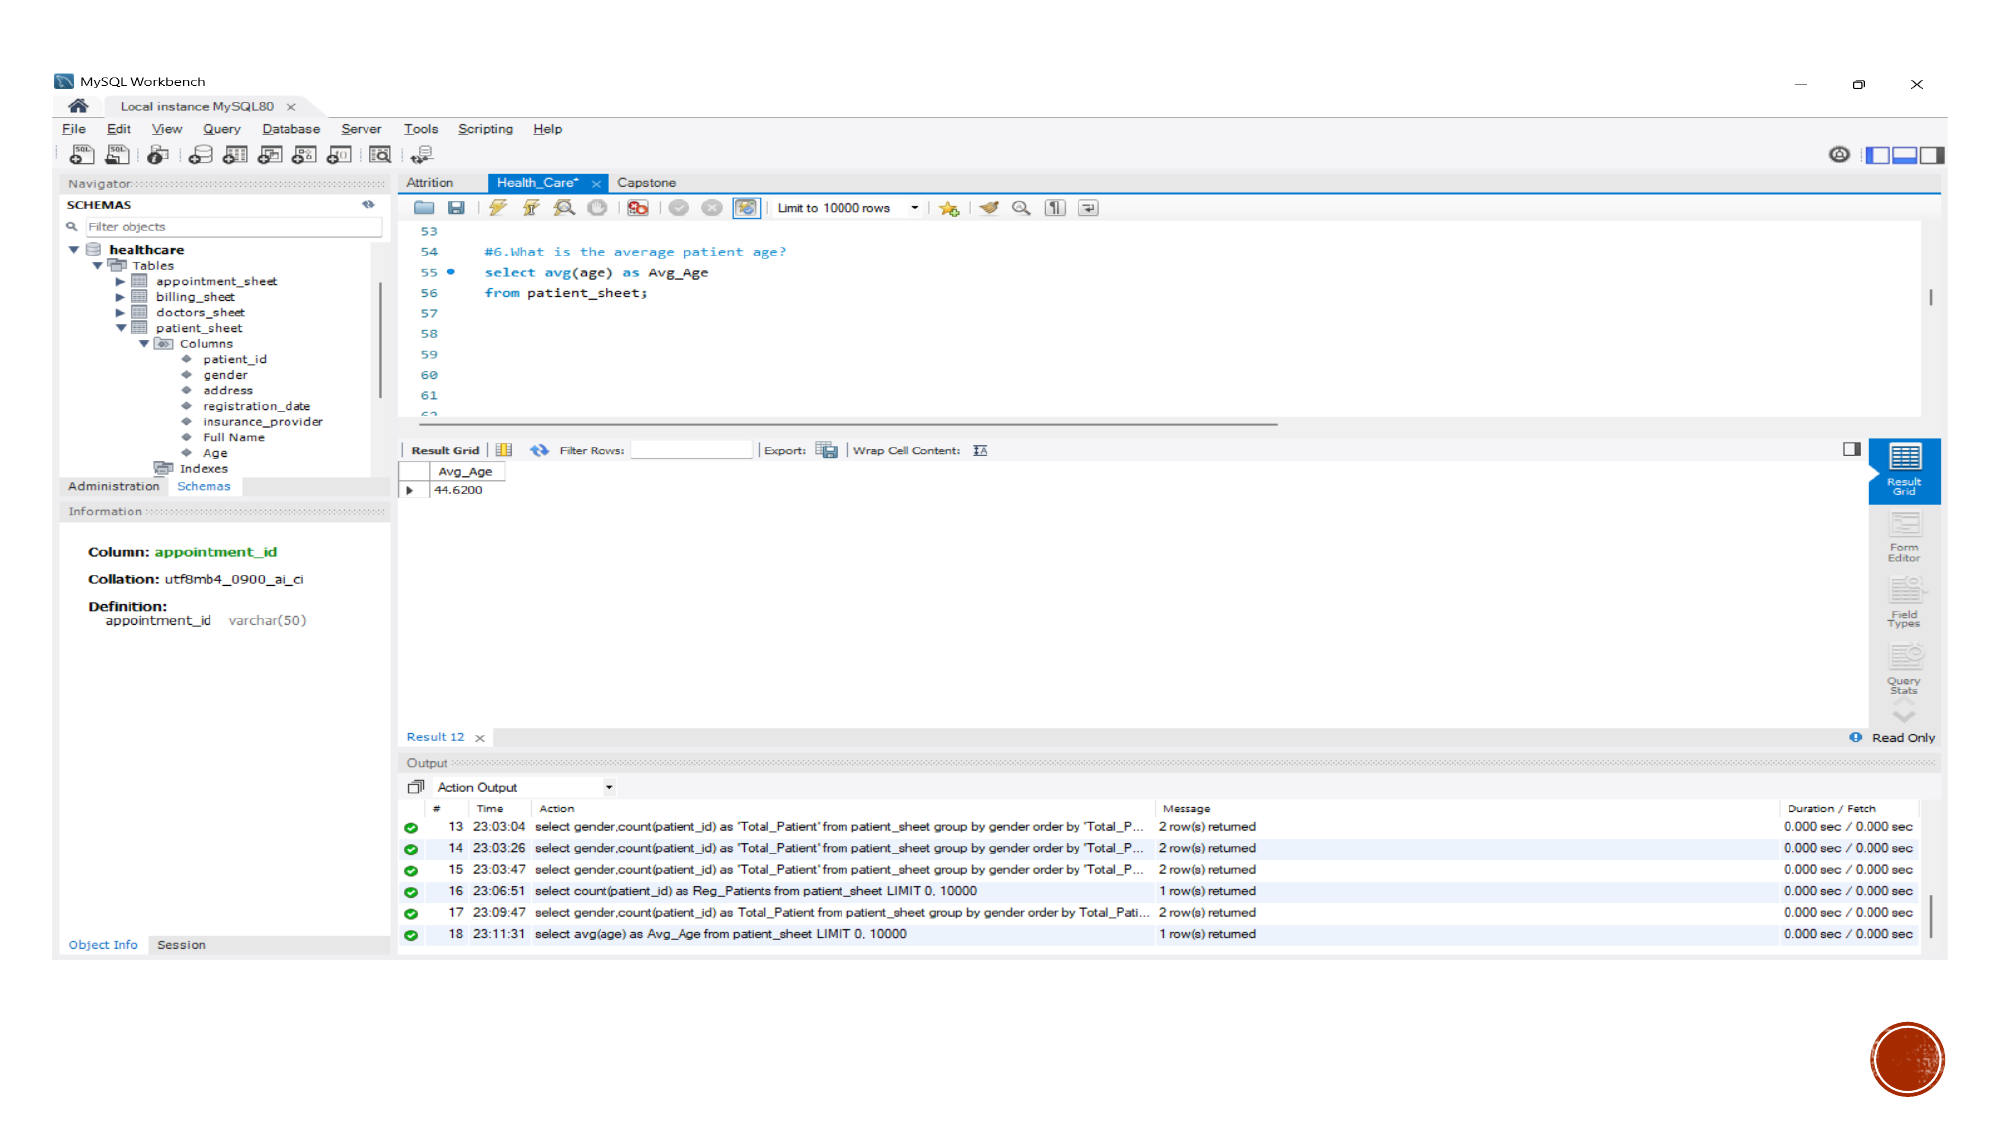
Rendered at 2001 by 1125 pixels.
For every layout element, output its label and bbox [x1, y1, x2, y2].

picture [53, 71, 1945, 958]
